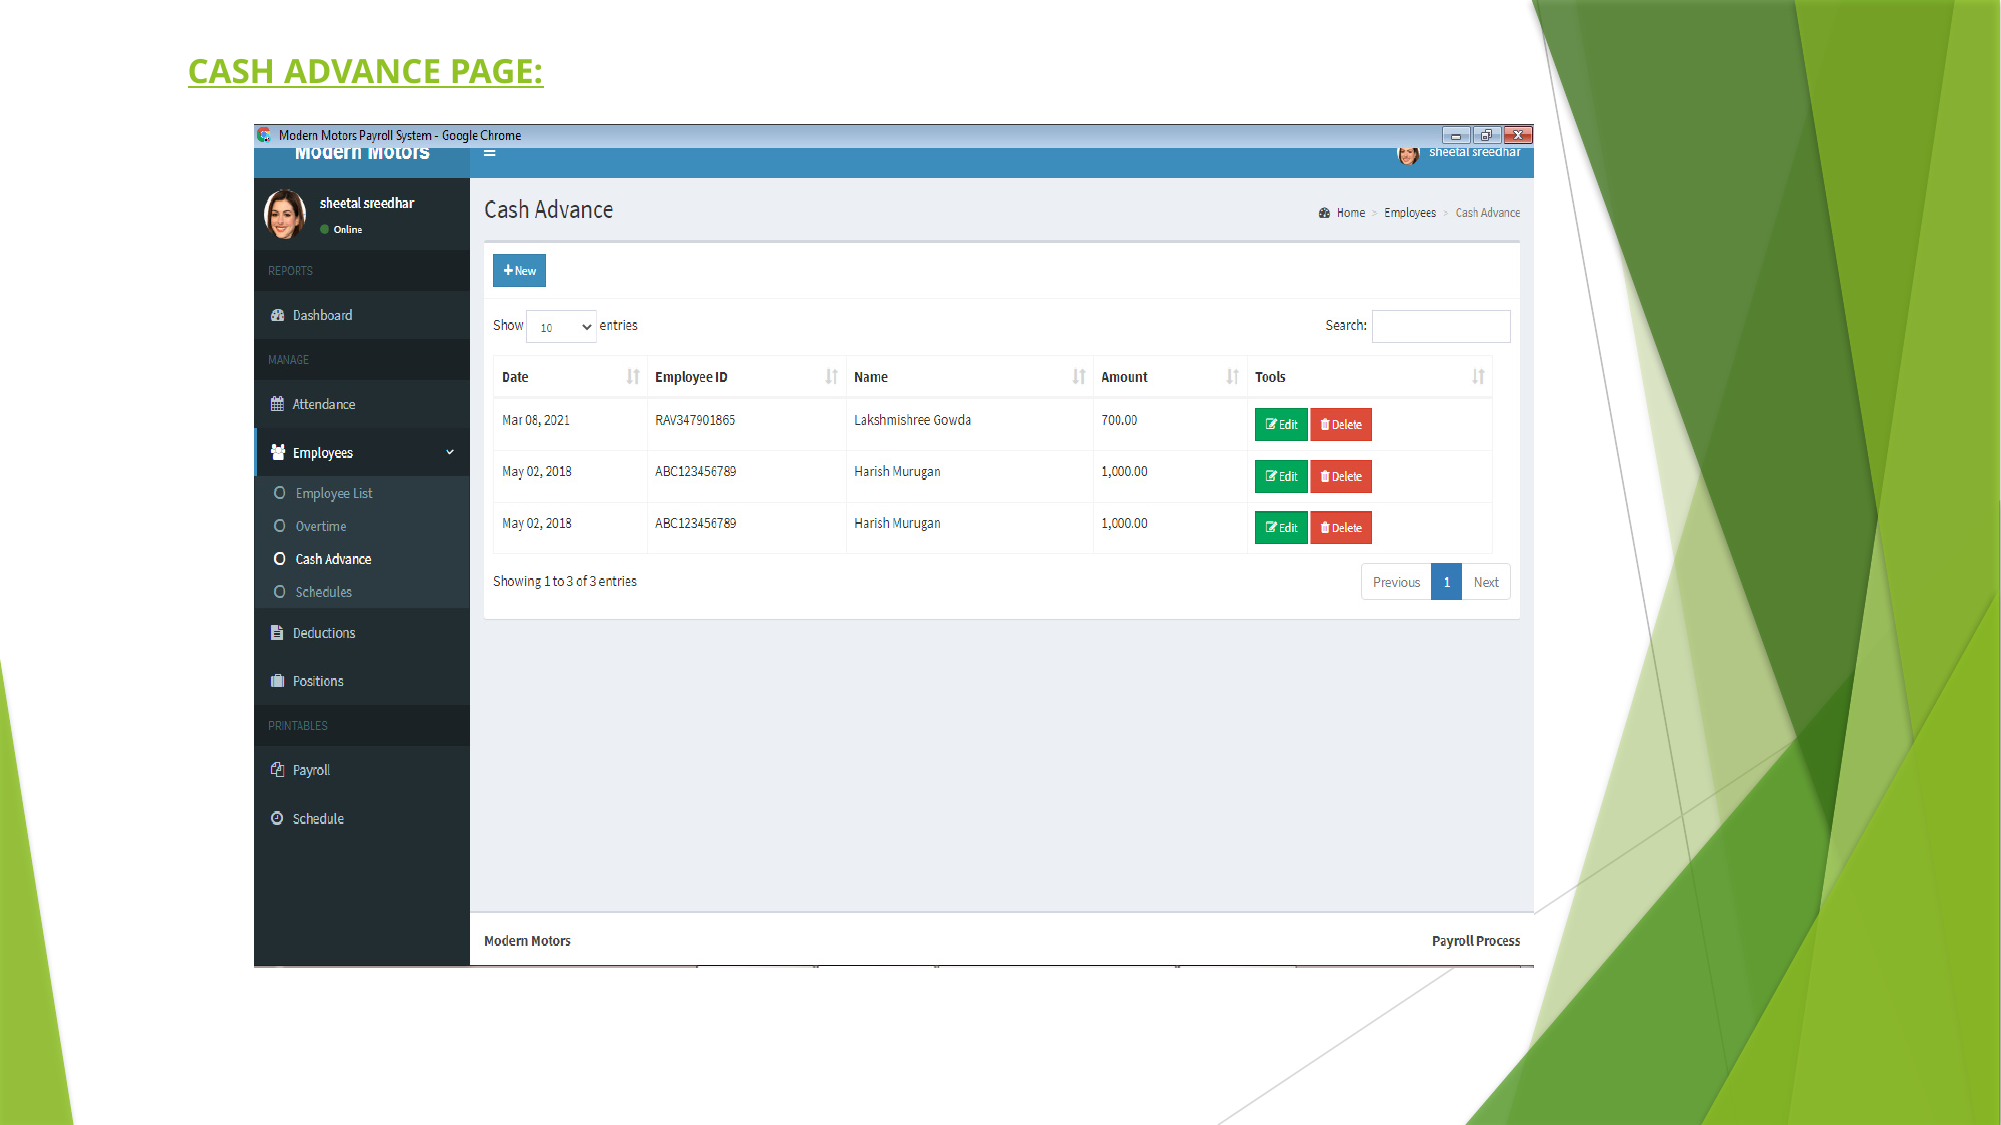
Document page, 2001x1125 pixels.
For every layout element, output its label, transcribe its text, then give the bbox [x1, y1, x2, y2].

list CASH ADVANCE PAGE: [172, 42, 1977, 1087]
picture [254, 123, 1534, 968]
